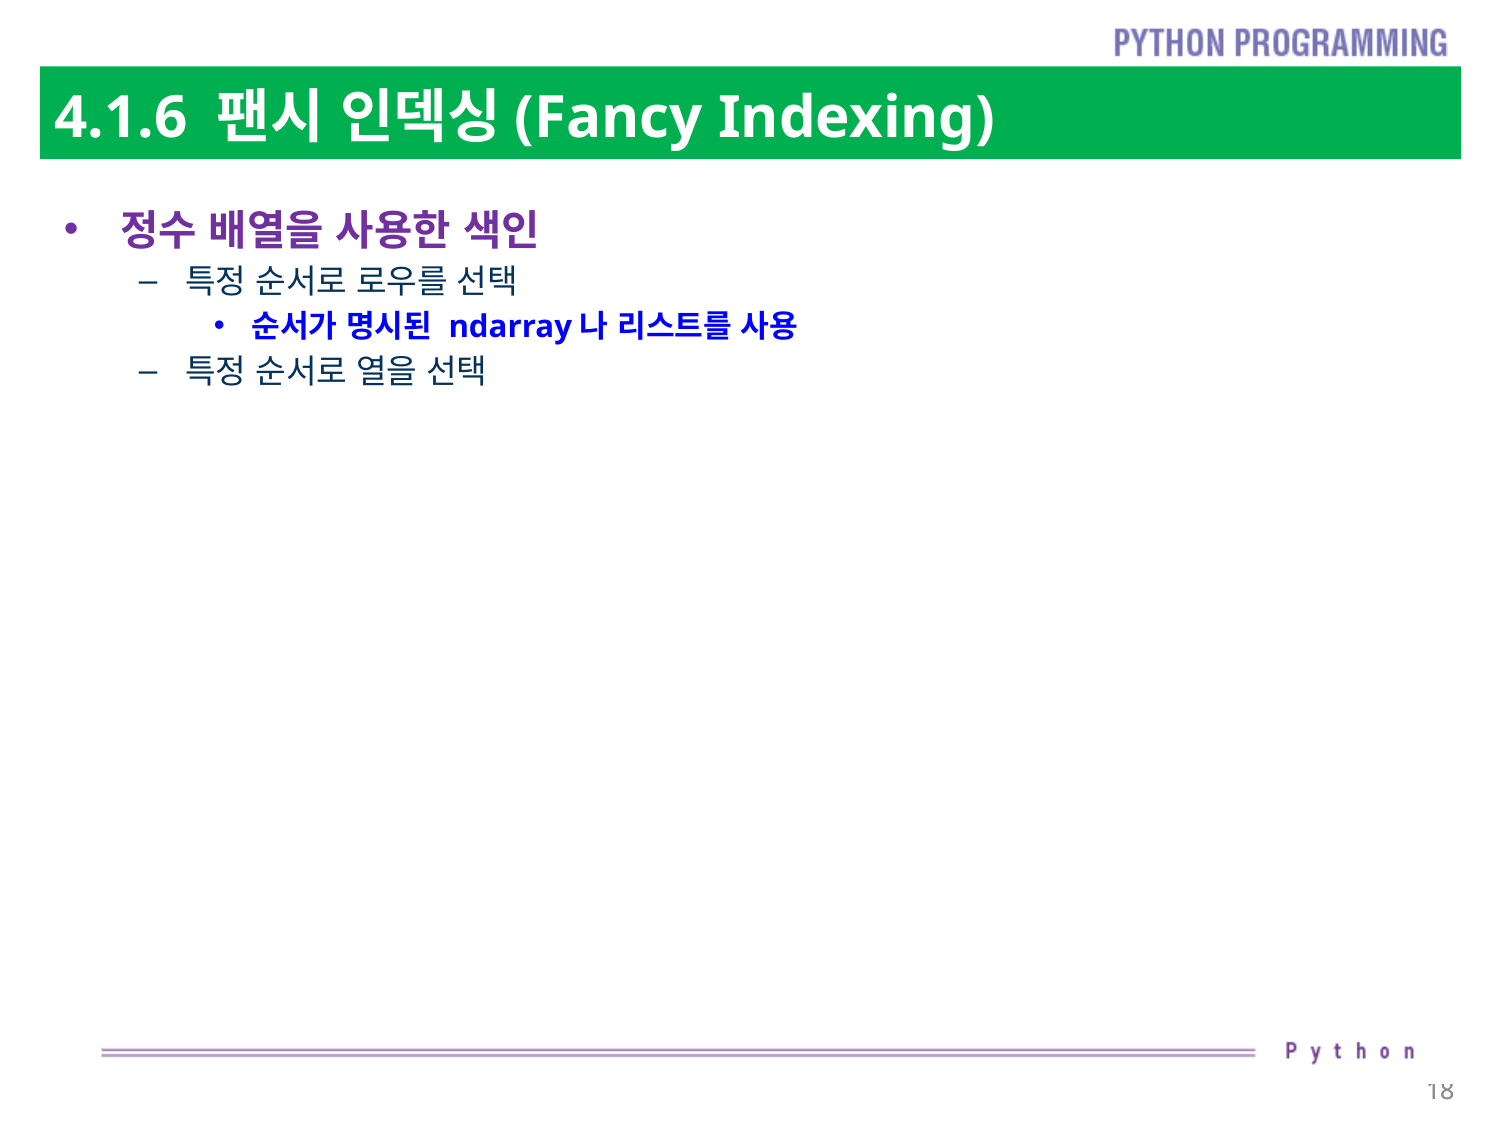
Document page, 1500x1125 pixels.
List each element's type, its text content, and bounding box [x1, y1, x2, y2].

picture [18, 1020, 1483, 1084]
picture [1106, 13, 1462, 66]
slide_number 18 [1119, 1071, 1470, 1112]
title 4.1.6 팬시 인덱싱(Fancy Indexing) [39, 76, 1444, 152]
list 정수 배열을 사용한 색인 특정 순서로 로우를 선택 순서가 명시된 ndarray나 리스트를 사용 특정 순서로 열을 선택 [48, 195, 1408, 1041]
